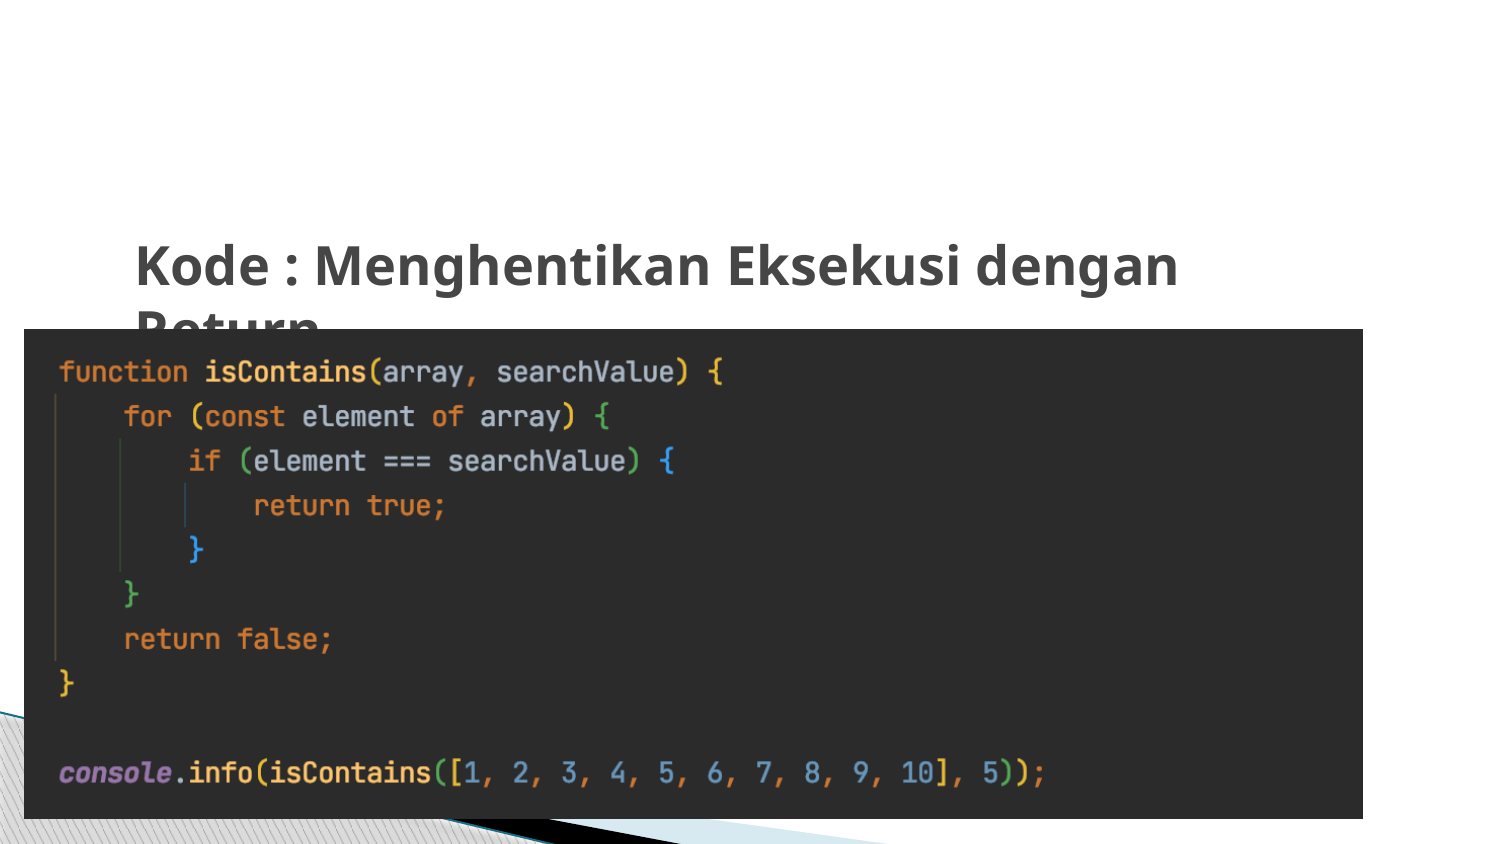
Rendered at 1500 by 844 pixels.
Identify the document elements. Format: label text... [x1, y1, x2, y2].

picture [24, 328, 1363, 819]
title Kode : Menghentikan Eksekusi dengan Return [119, 216, 1381, 305]
